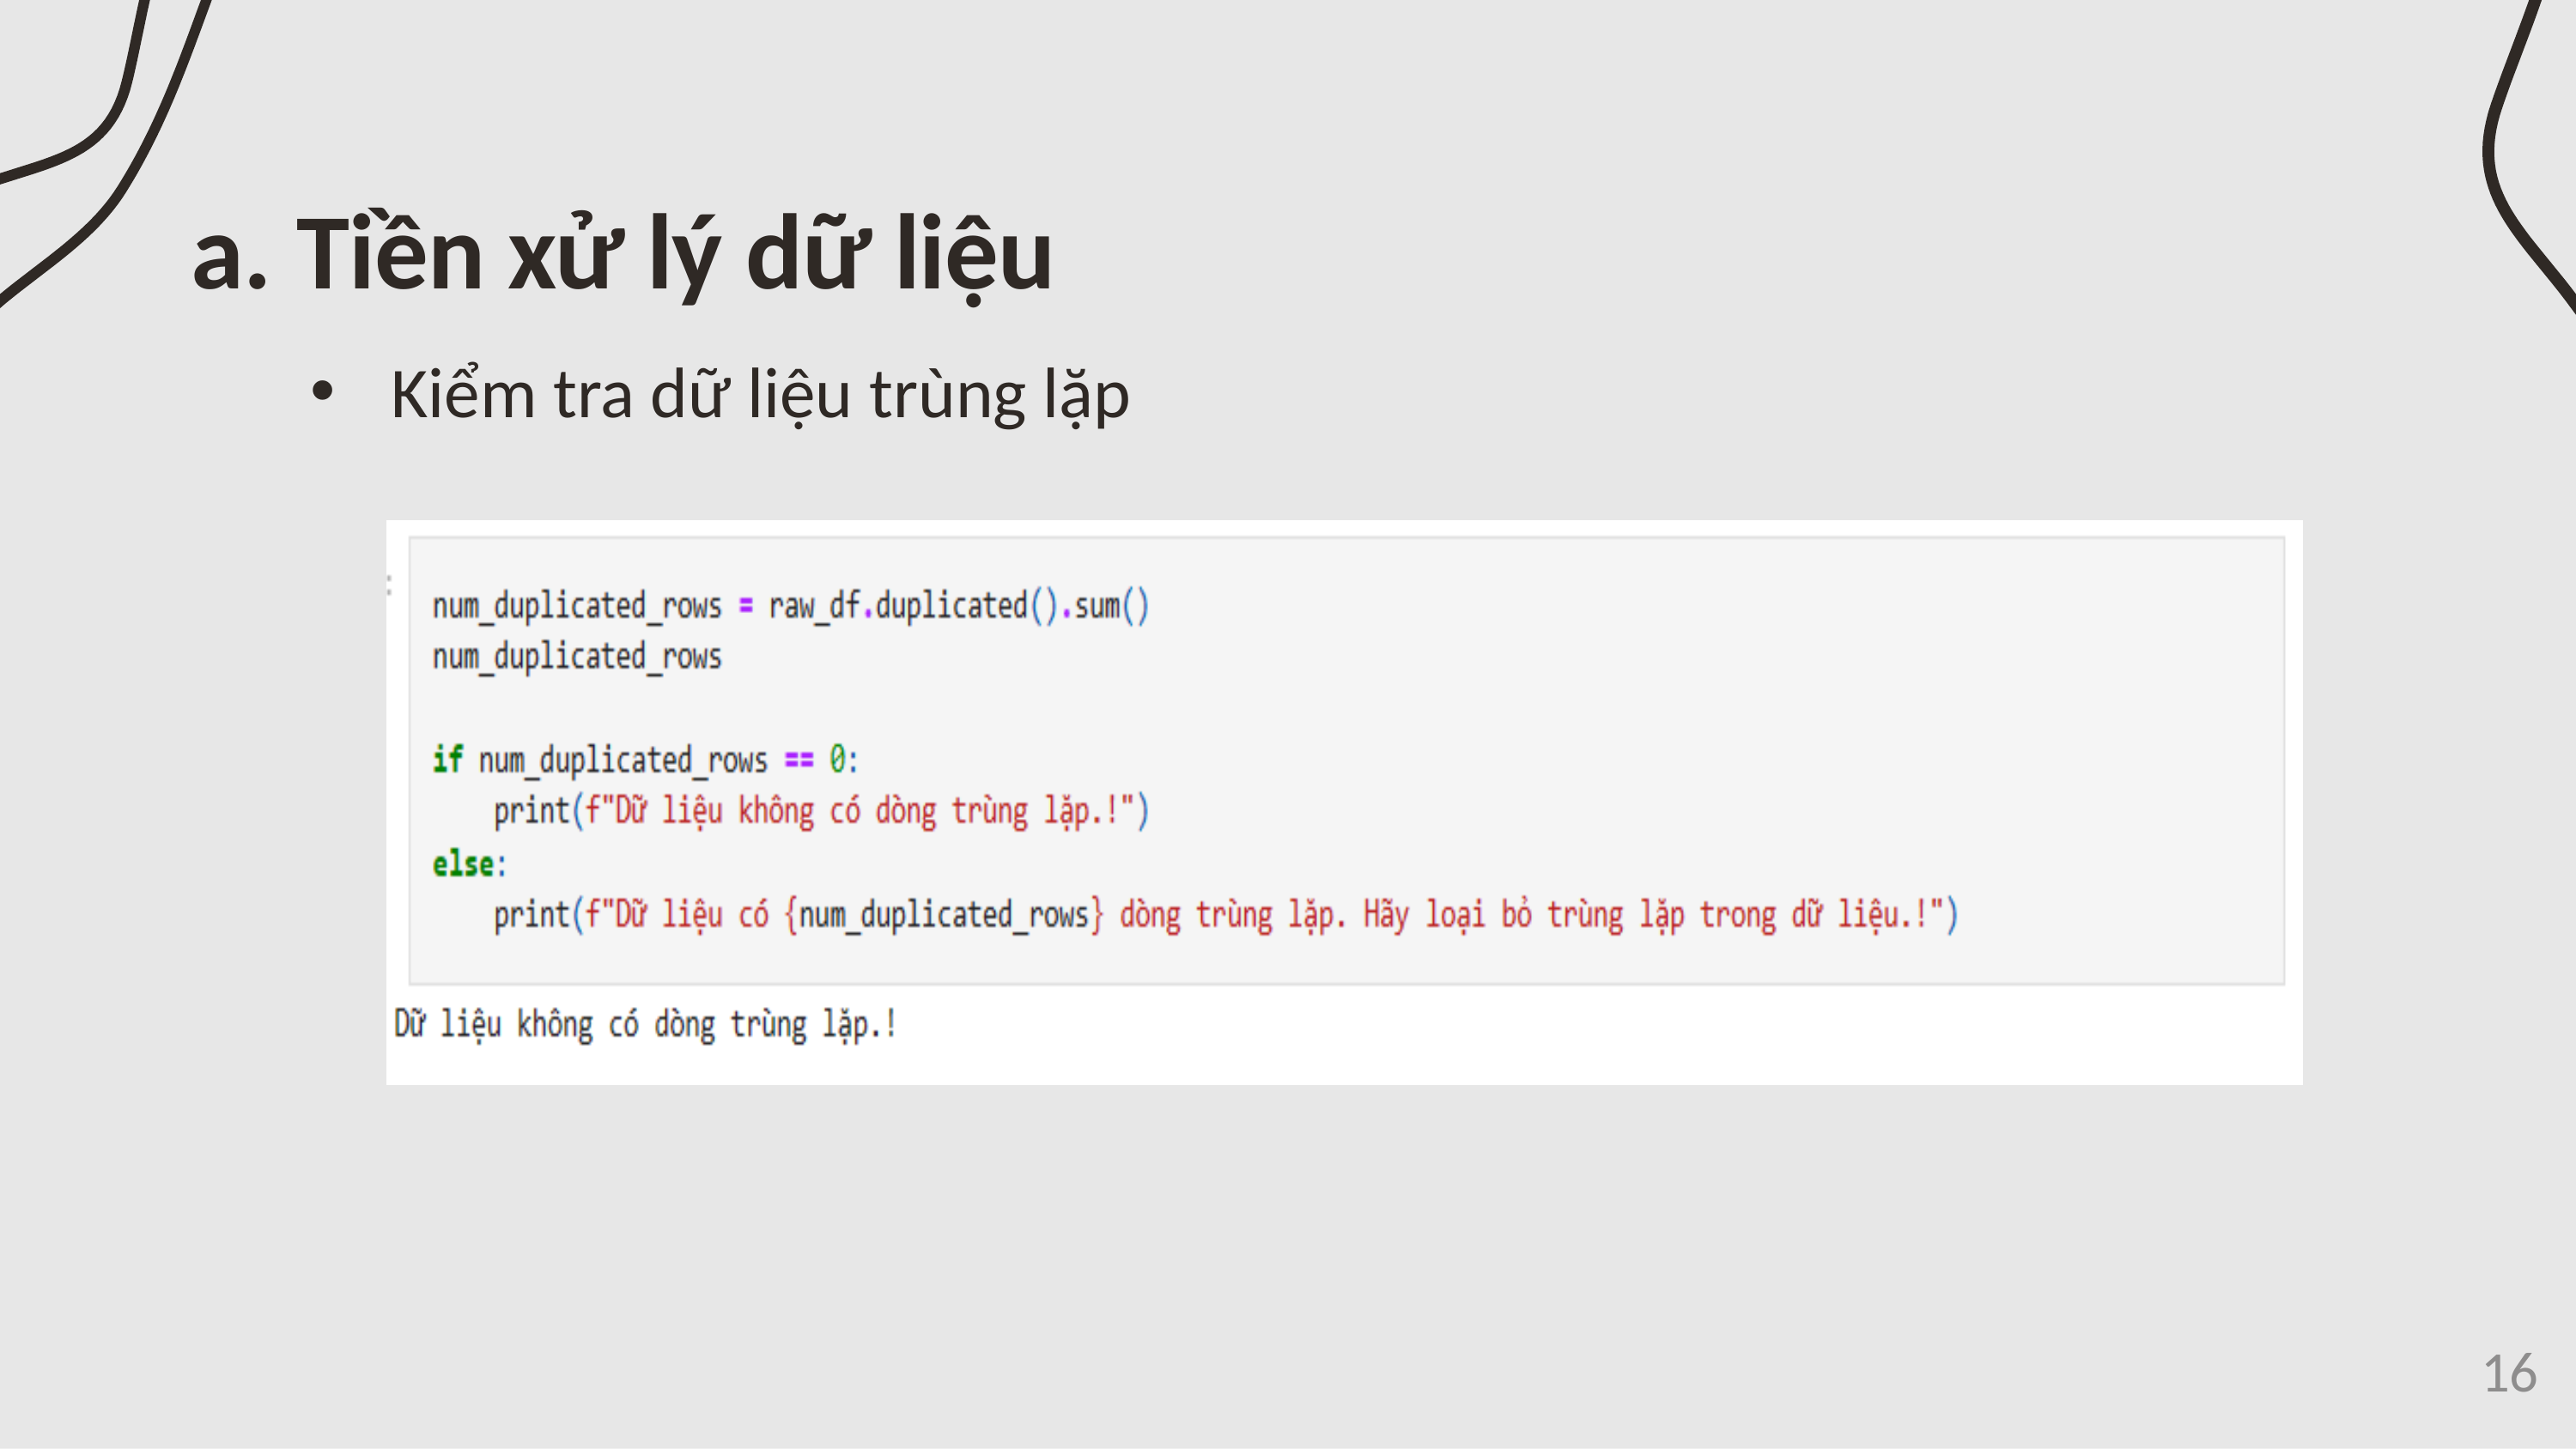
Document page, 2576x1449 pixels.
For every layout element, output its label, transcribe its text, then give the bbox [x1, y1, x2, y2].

title a. Tiền xử lý dữ liệu [188, 179, 1411, 424]
slide_number 16 [2447, 1346, 2555, 1449]
picture [386, 519, 2303, 1085]
text_box Kiểm tra dữ liệu trùng lặp [290, 337, 2402, 433]
